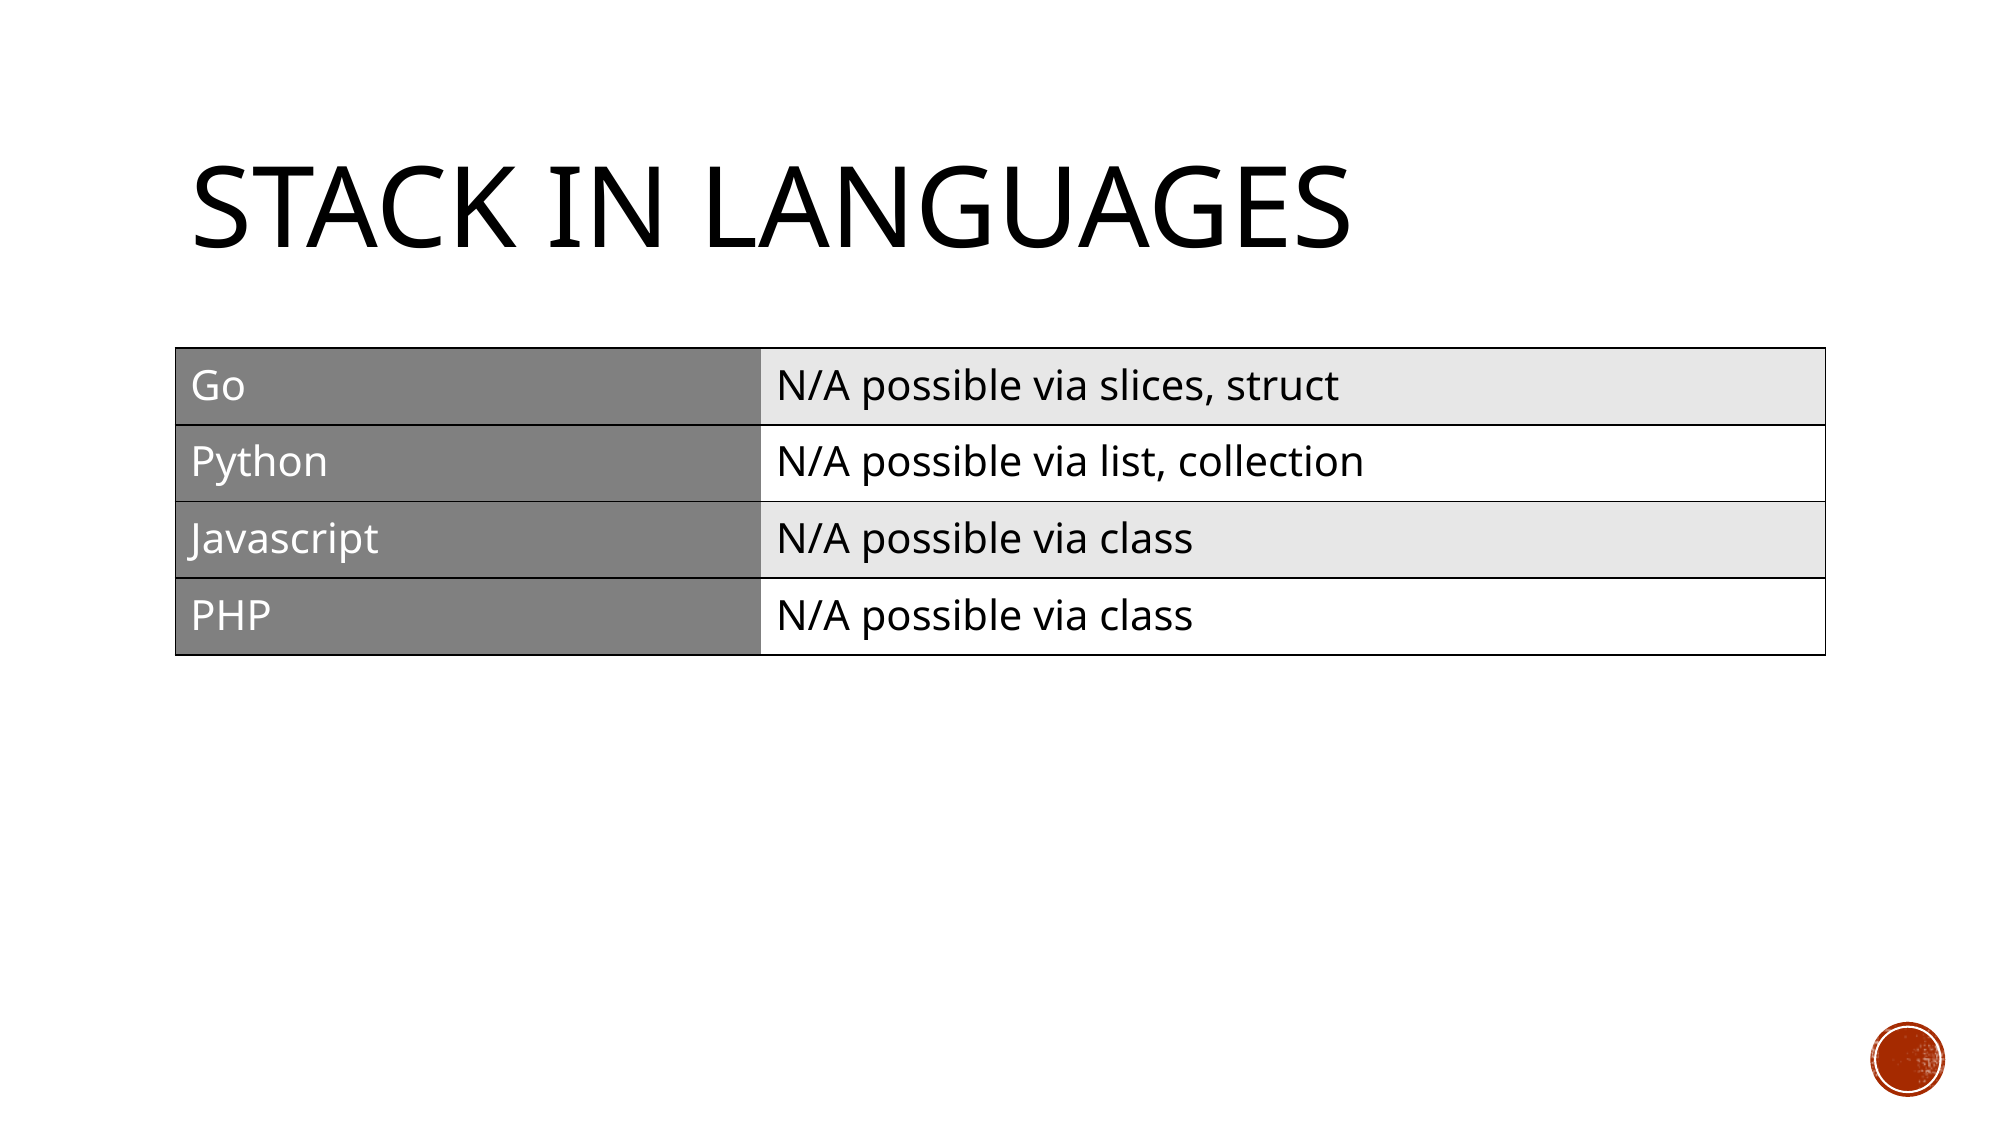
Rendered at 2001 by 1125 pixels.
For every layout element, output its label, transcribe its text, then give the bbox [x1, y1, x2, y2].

table_cell Python [176, 426, 761, 501]
table_header Go [176, 349, 761, 424]
table_header N/A possible via slices, struct [761, 349, 1825, 424]
table_cell N/A possible via class [761, 502, 1825, 577]
table_cell N/A possible via class [761, 579, 1825, 654]
table_cell PHP [176, 579, 761, 654]
table_cell Javascript [176, 502, 761, 577]
table_cell N/A possible via list, collection [761, 426, 1825, 501]
title Stack in languages [175, 79, 1826, 344]
